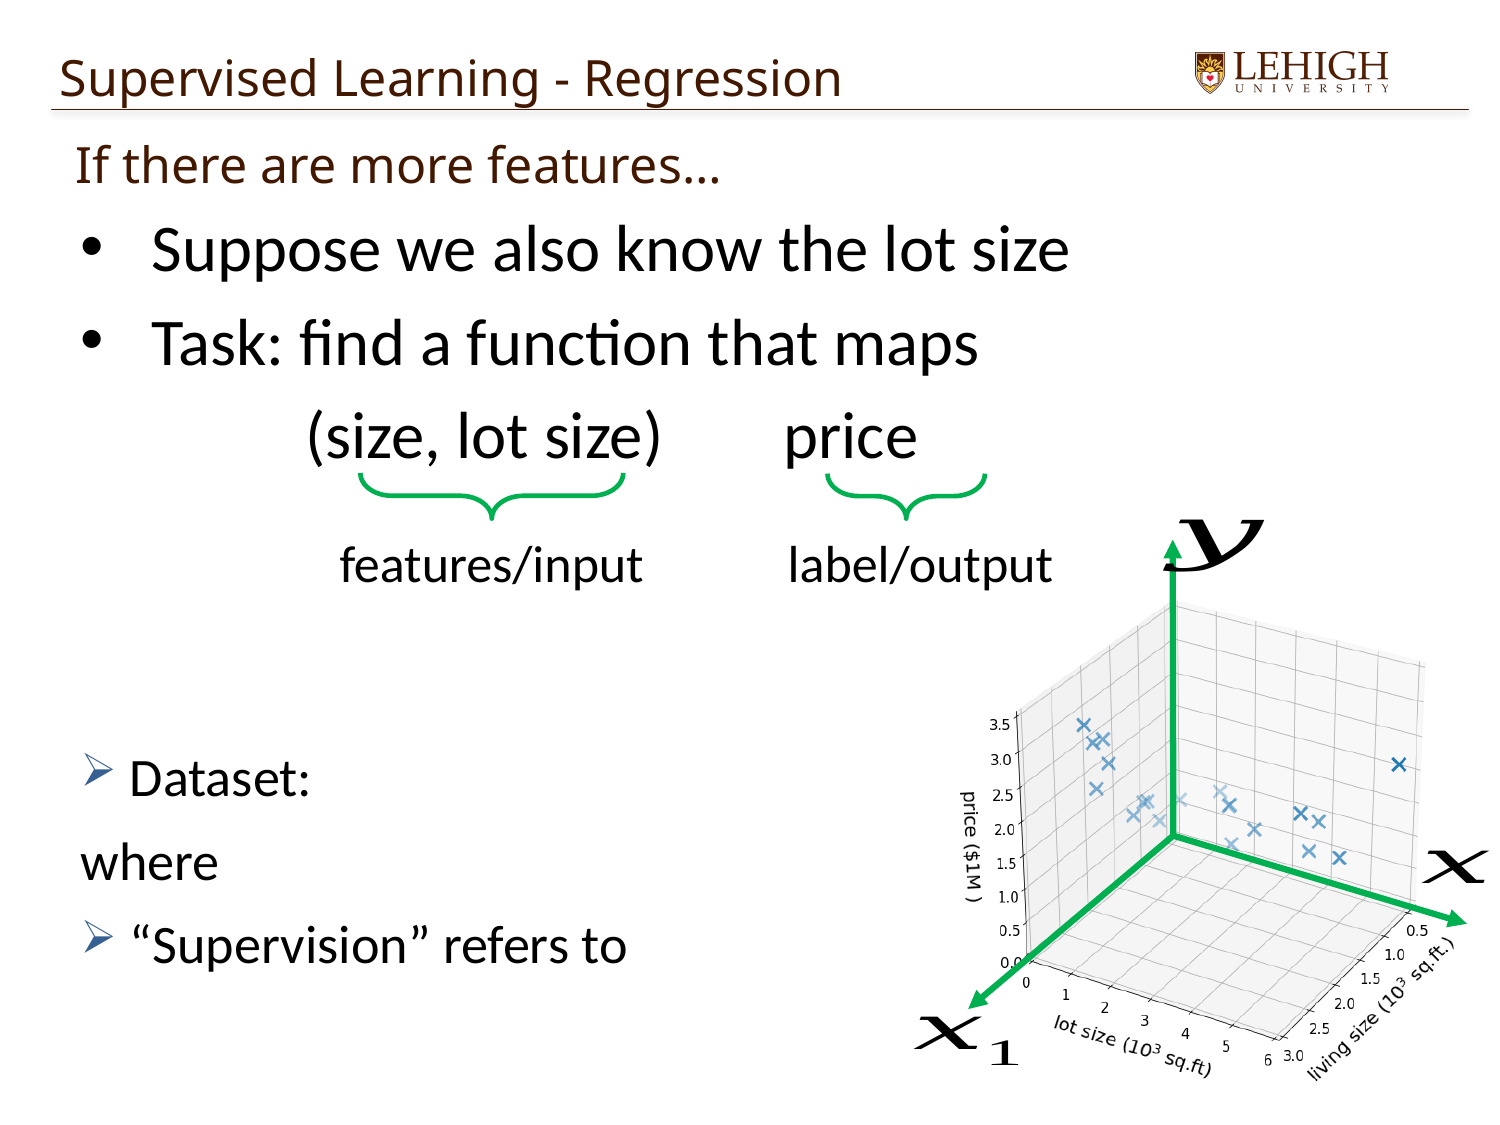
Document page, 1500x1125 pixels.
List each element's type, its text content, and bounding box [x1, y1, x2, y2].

text_box If there are more features… [60, 133, 1020, 194]
text_box [359, 472, 625, 520]
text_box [967, 835, 1173, 1010]
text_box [1178, 835, 1468, 924]
picture [875, 487, 1500, 1125]
text_box [826, 473, 986, 497]
footer Supervised Learning - Regression [44, 46, 1005, 107]
